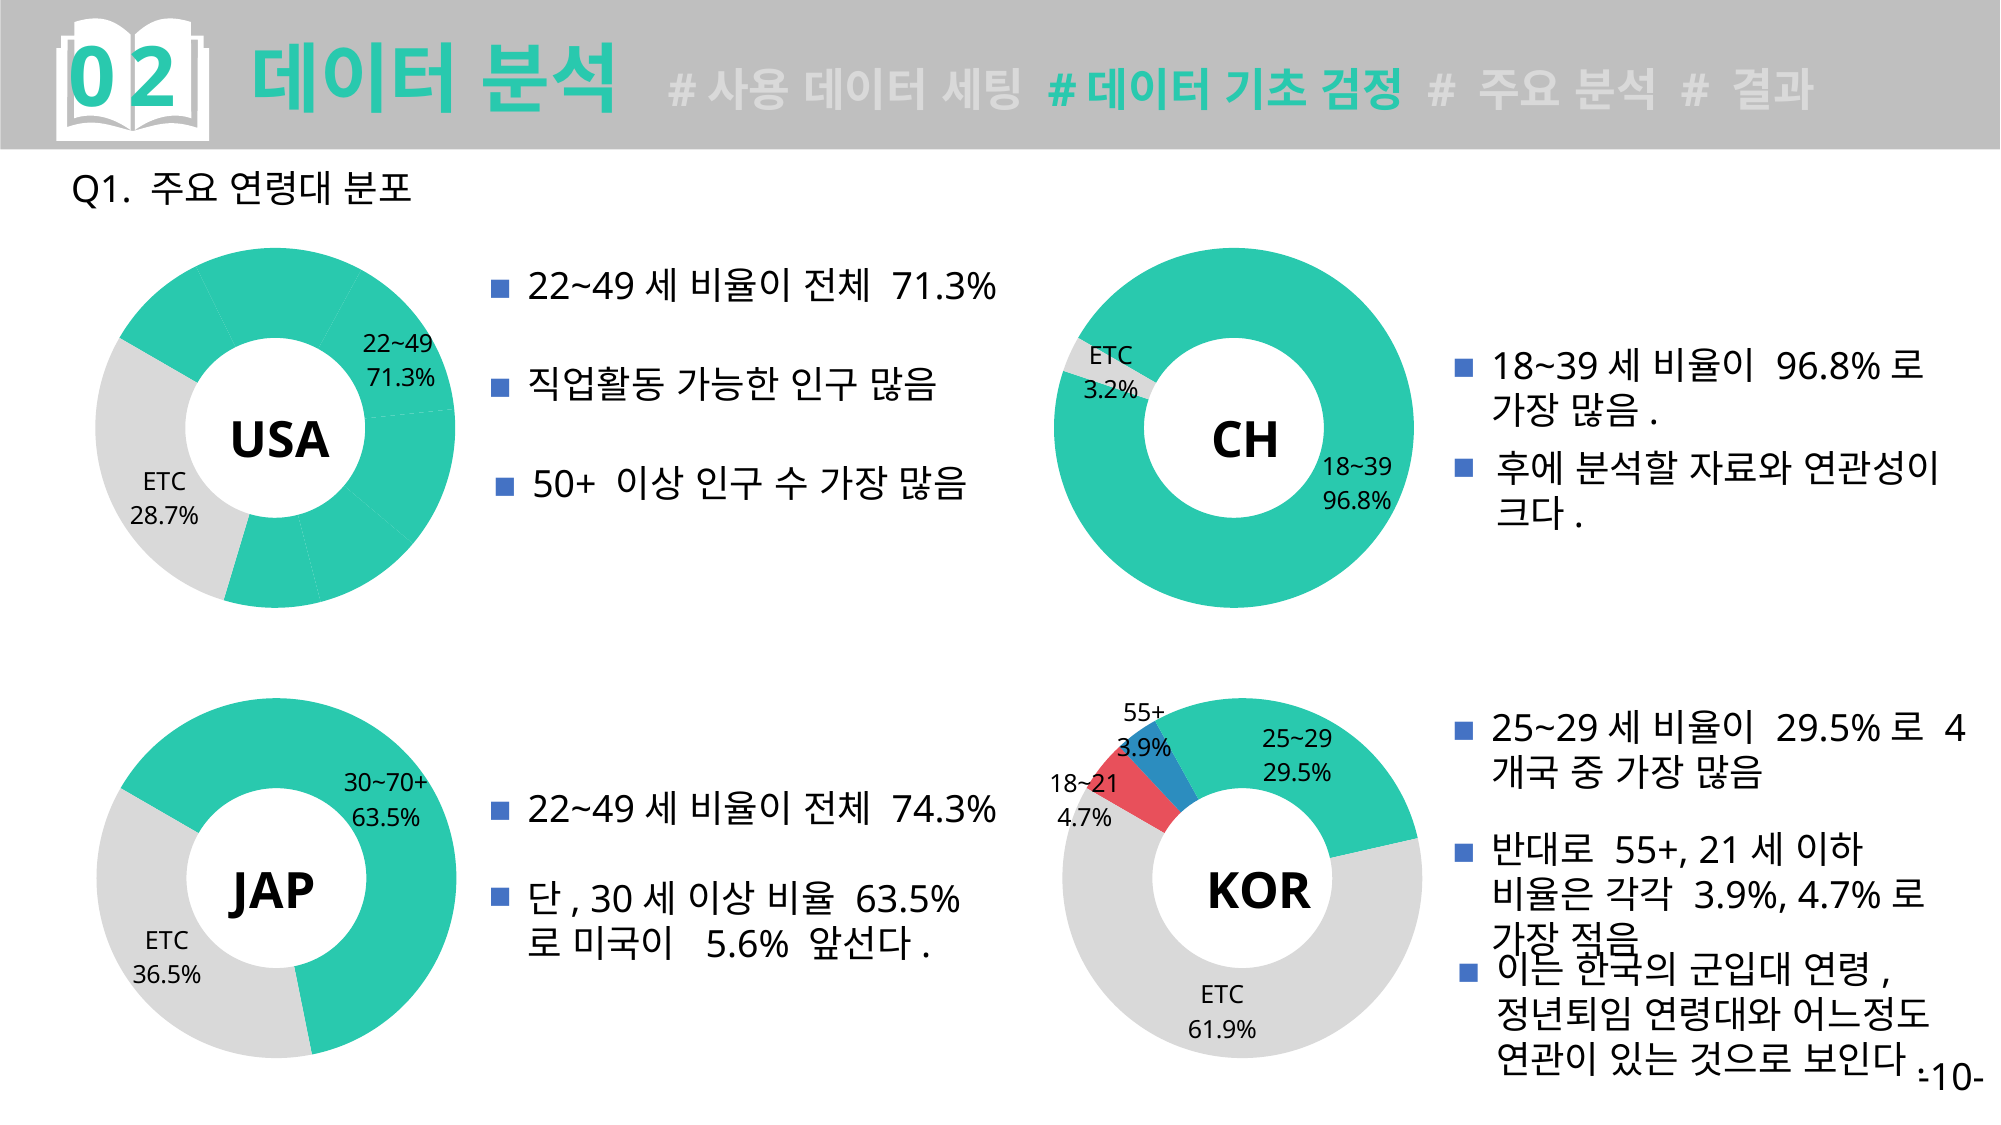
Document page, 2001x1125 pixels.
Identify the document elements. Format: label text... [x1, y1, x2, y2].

chart [32, 664, 518, 1091]
text_box 02 데이터 분석 #사용 데이터 세팅 #데이터 기초 검정 # 주요 분석 # 결과 [31, 3, 1844, 156]
text_box Q1. 주요 연령대 분포 [56, 157, 575, 218]
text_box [474, 254, 990, 515]
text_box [1484, 696, 1988, 1091]
text_box -10- [1903, 1045, 2000, 1106]
chart [998, 664, 1484, 1091]
text_box [0, 0, 2000, 150]
chart [990, 213, 1476, 641]
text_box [518, 777, 998, 1036]
chart [31, 213, 517, 641]
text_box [1476, 334, 1988, 499]
